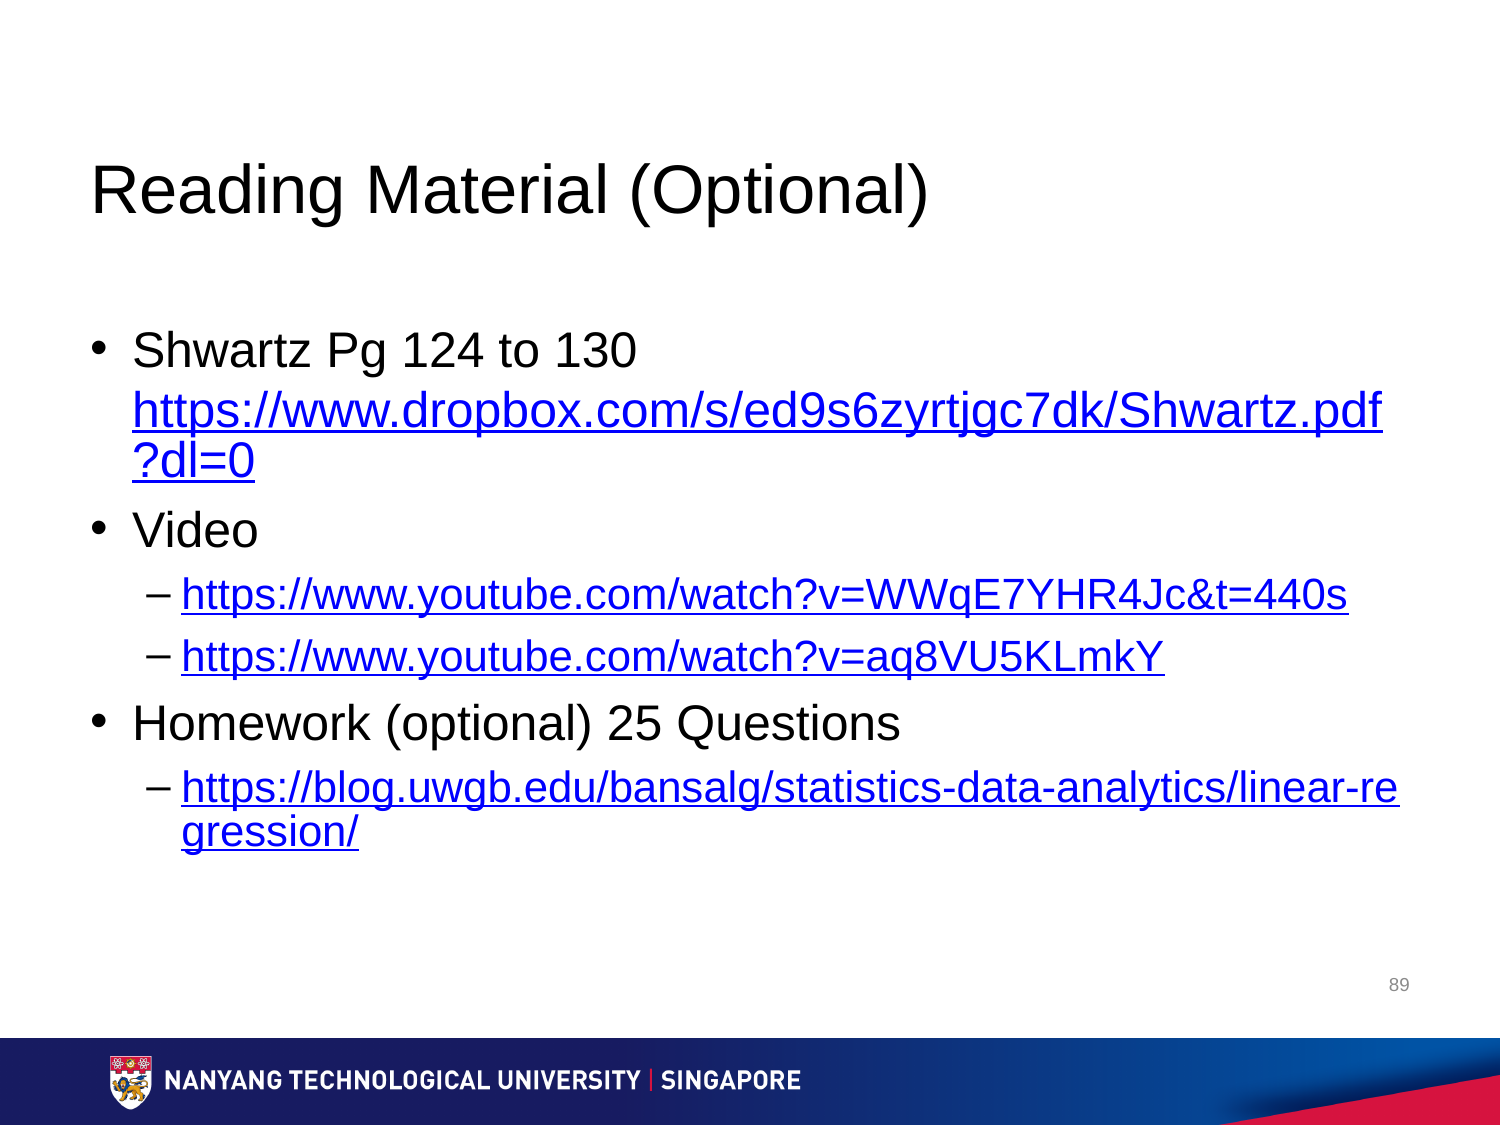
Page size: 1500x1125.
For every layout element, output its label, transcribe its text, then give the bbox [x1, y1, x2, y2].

picture [0, 1038, 1500, 1125]
list Shwartz Pg 124 to 130 https://www.dropbox.com/s/ed9s6zyrtjgc7dk/Shwartz.pdf?dl=0 Video https://www.youtube.com/watch?v=WWqE7YHR4Jc&t=440s https://www.youtube.com/watch?v=aq8VU5KLmkY Homework (optional) 25 Questions https://blog.uwgb.edu/bansalg/statistics-data-analytics/linear-regression/ [75, 309, 1425, 946]
slide_number 89 [1074, 953, 1425, 1014]
title Reading Material (Optional) [75, 92, 1425, 280]
